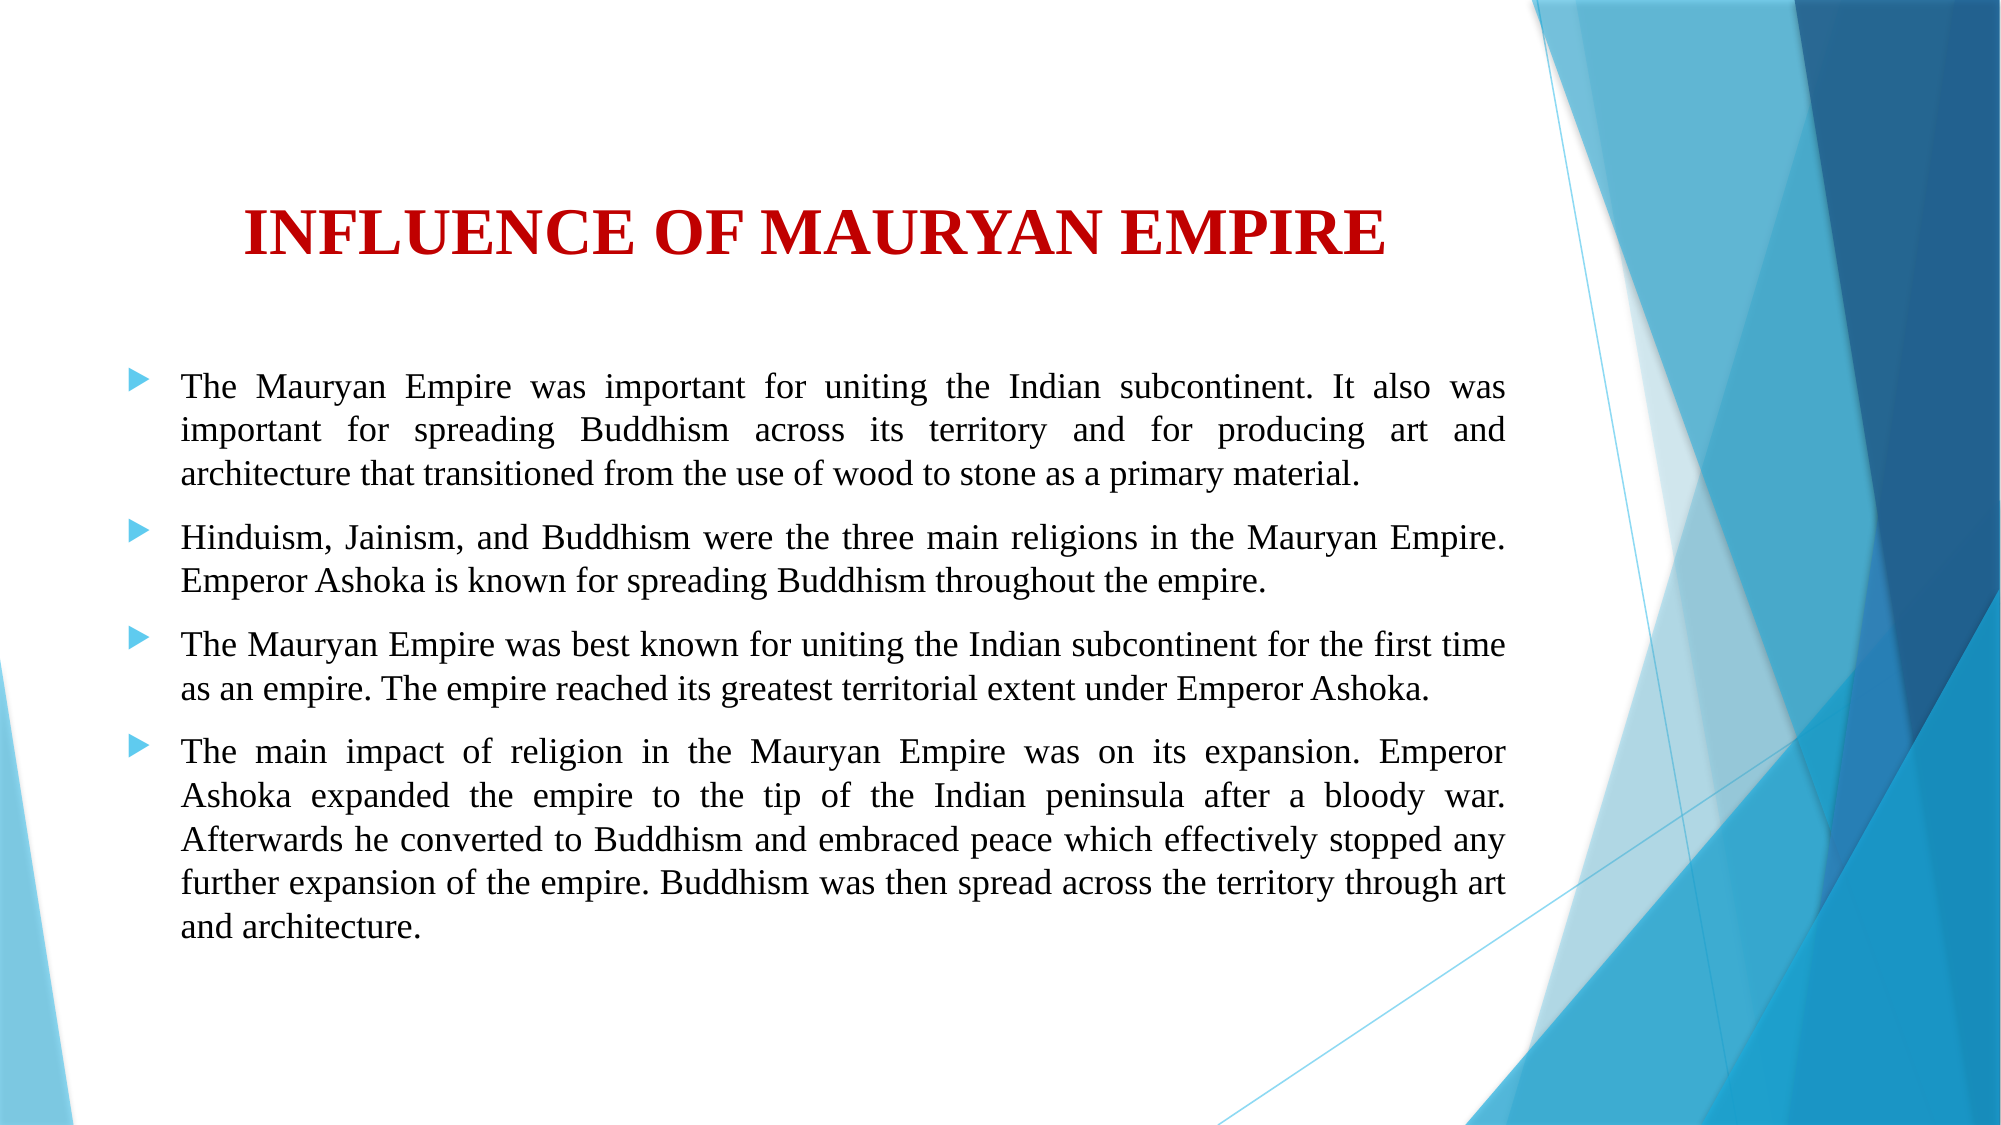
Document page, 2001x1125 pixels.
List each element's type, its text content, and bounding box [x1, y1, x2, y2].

title INFLUENCE OF MAURYAN EMPIRE [111, 99, 1522, 317]
list The Mauryan Empire was important for uniting the Indian subcontinent. It also was important for spreading Buddhism across its territory and for producing art and architecture that transitioned from the use of wood to stone as a primary material. Hinduism, Jainism, and Buddhism were the three main religions in the Mauryan Empire. Emperor Ashoka is known for spreading Buddhism throughout the empire. The Mauryan Empire was best known for uniting the Indian subcontinent for the first time as an empire. The empire reached its greatest territorial extent under Emperor Ashoka. The main impact of religion in the Mauryan Empire was on its expansion. Emperor Ashoka expanded the empire to the tip of the Indian peninsula after a bloody war. Afterwards he converted to Buddhism and embraced peace which effectively stopped any further expansion of the empire. Buddhism was then spread across the territory through art and architecture. [111, 354, 1522, 992]
